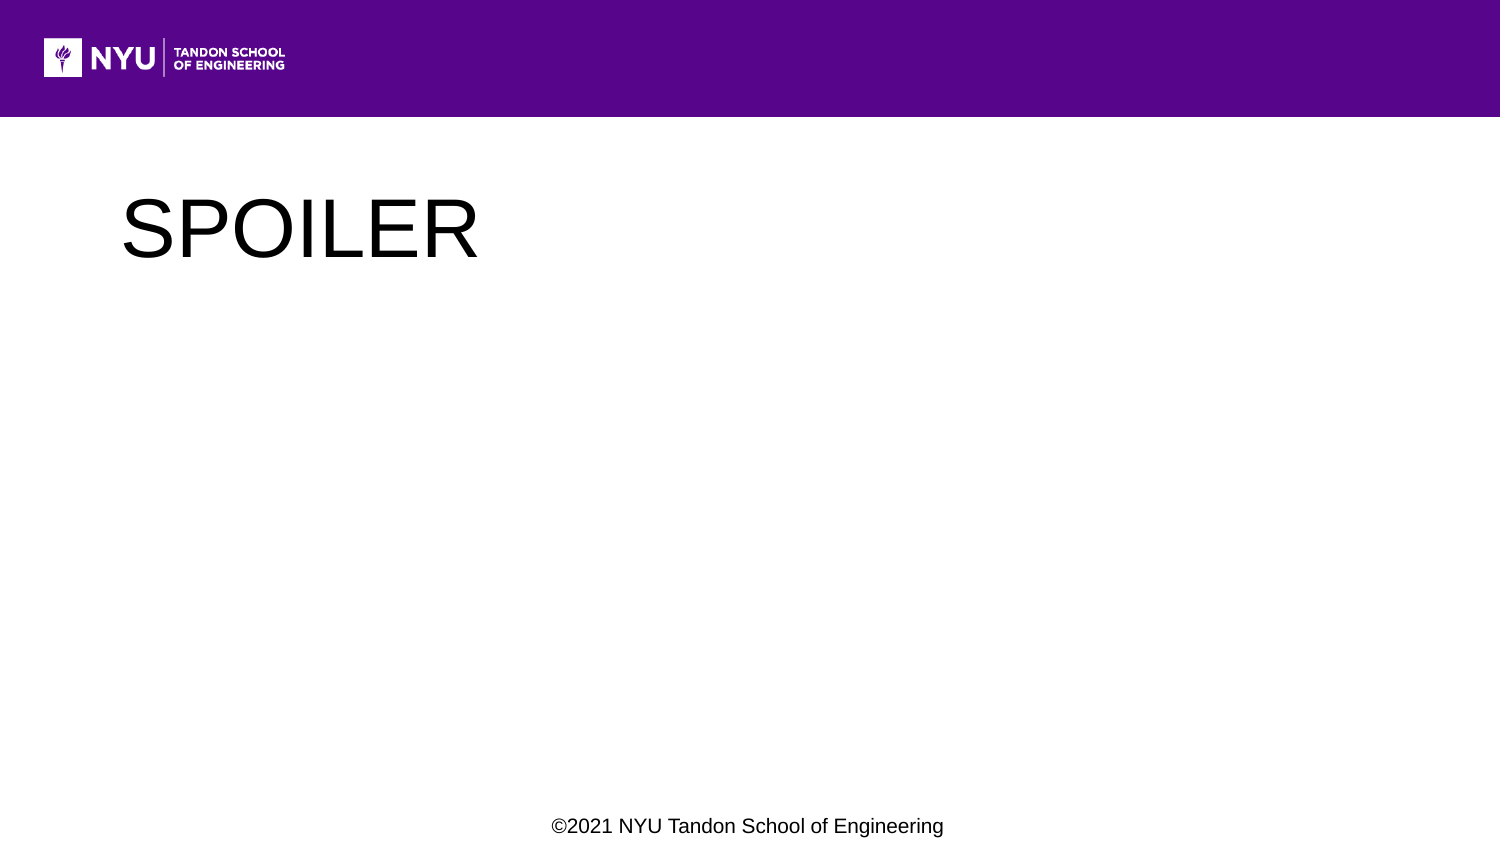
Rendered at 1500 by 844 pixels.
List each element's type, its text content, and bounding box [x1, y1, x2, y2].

text_box SPOILER [105, 166, 863, 282]
picture [44, 38, 285, 77]
